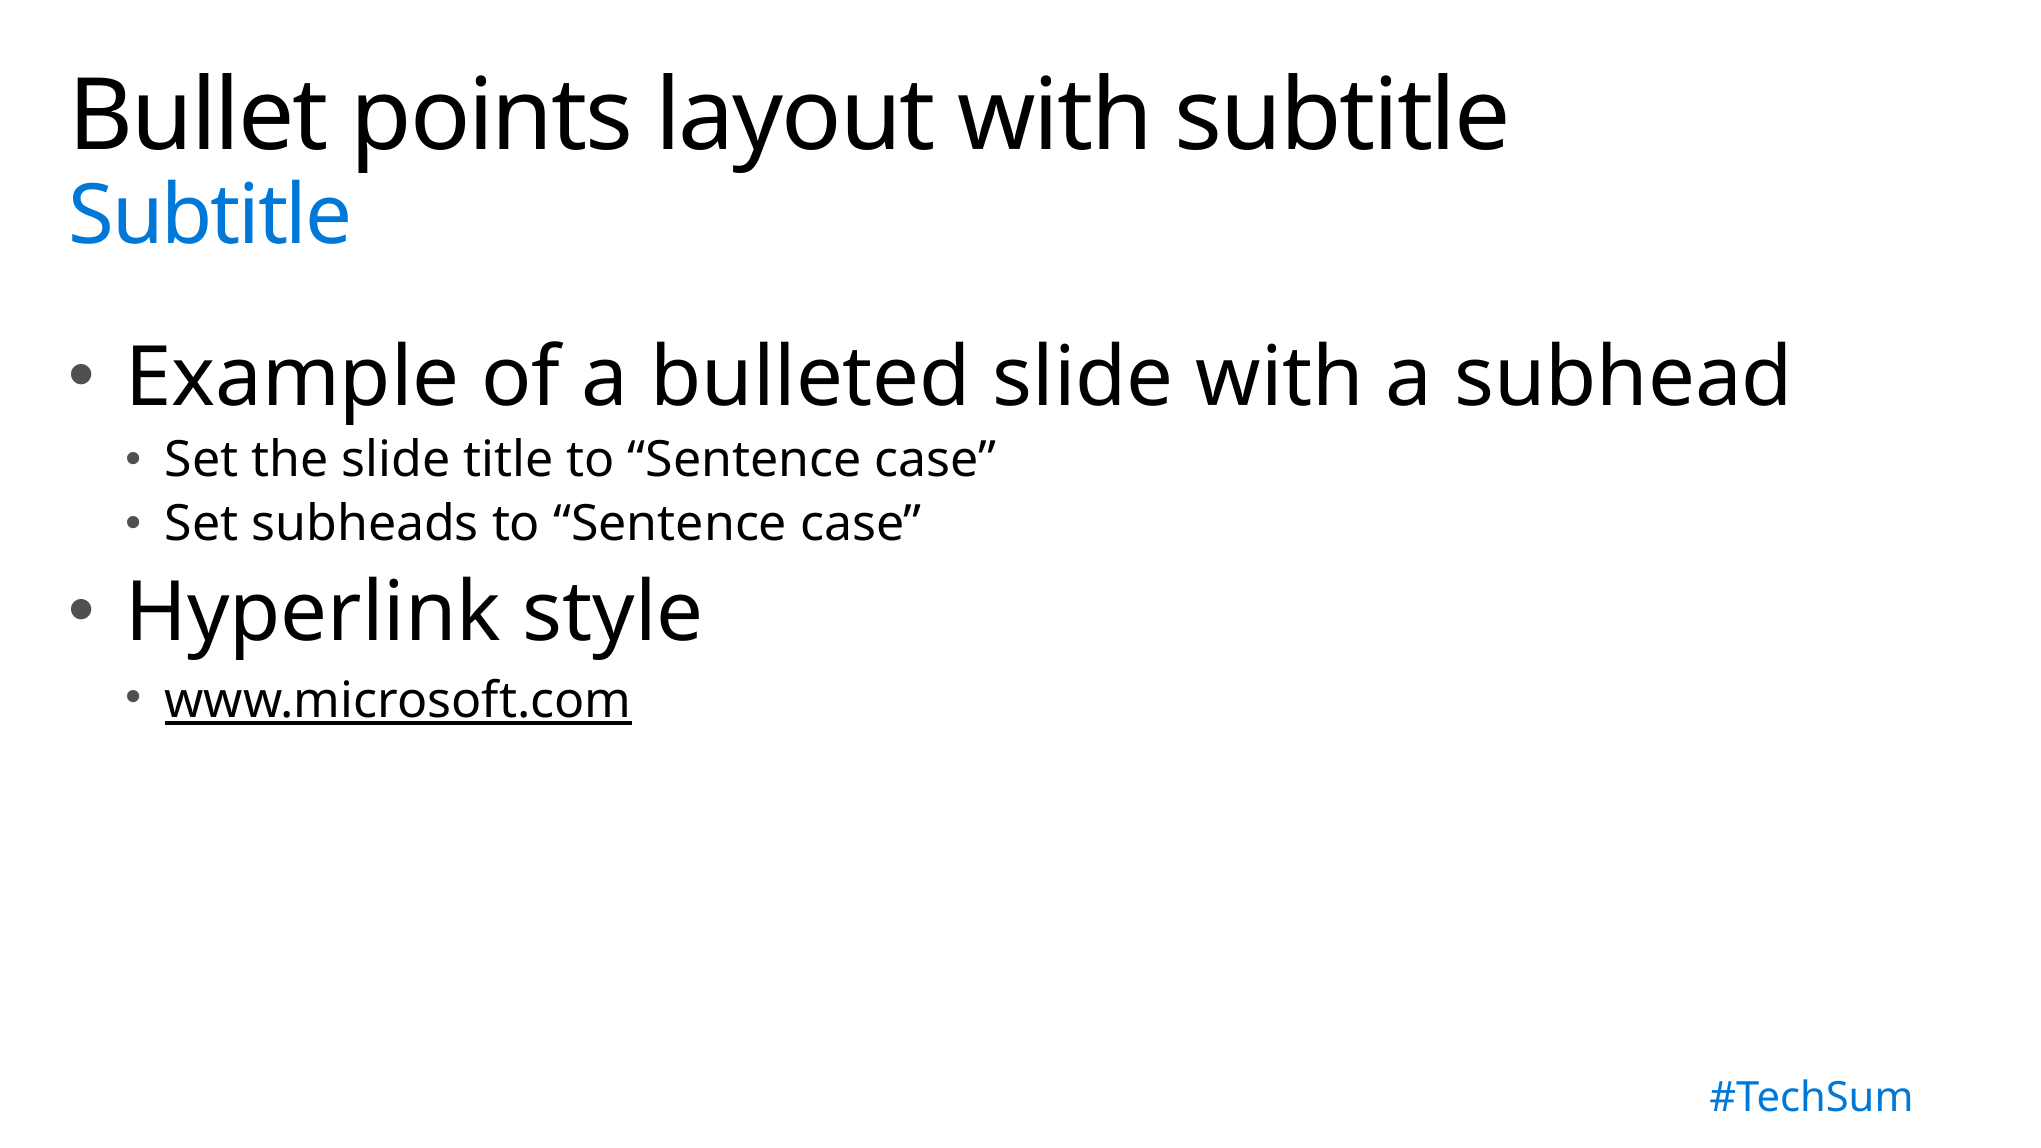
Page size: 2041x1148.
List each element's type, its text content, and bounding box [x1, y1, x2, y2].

title Bullet points layout with subtitle Subtitle [45, 48, 1996, 199]
list Example of a bulleted slide with a subhead Set the slide title to “Sentence case” Set subheads to “Sentence case” Hyperlink style www.microsoft.com [45, 318, 1996, 651]
